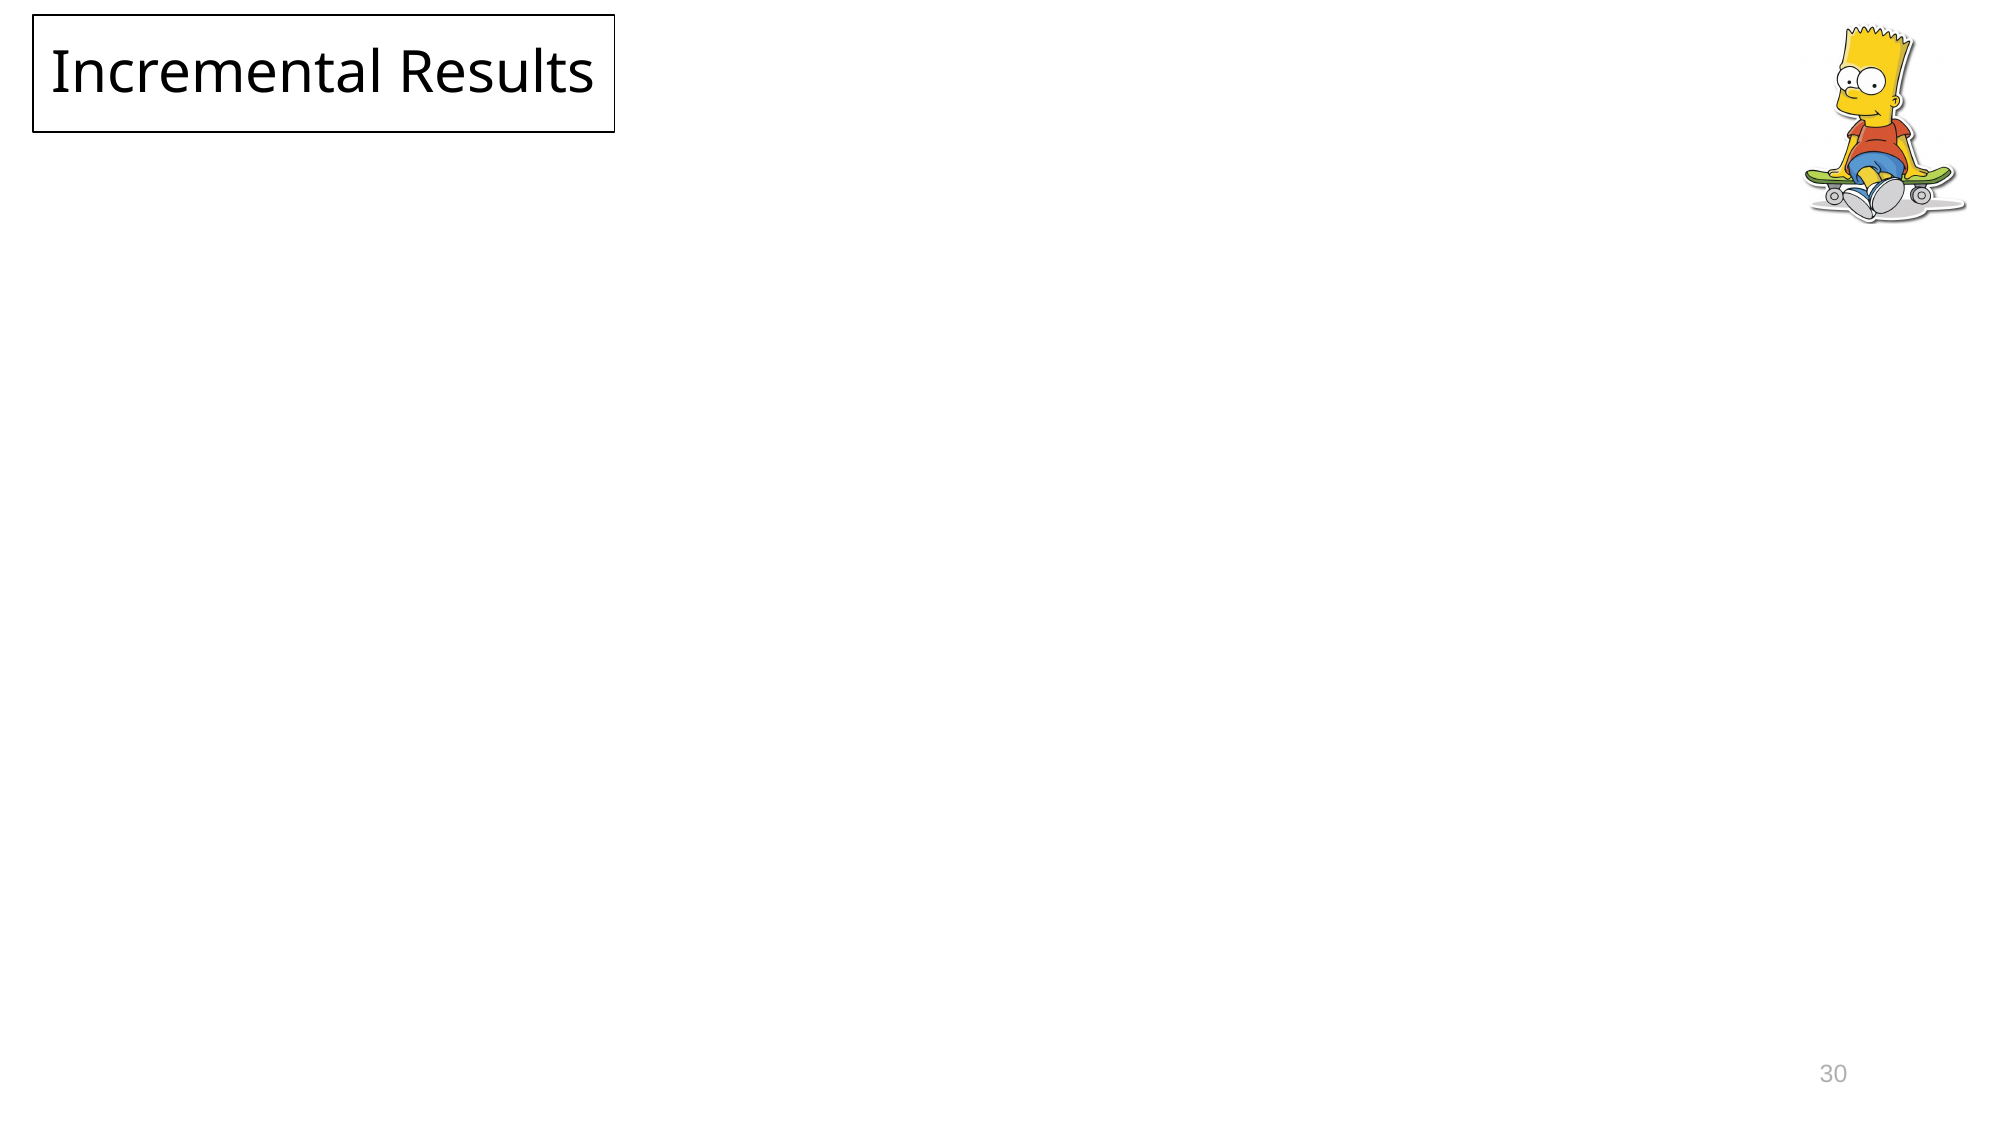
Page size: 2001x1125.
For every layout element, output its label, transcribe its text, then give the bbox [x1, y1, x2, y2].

text_box [507, 11, 1619, 209]
slide_number 30 [1412, 1042, 1863, 1103]
picture [1797, 22, 1968, 224]
text_box Incremental Results [33, 15, 507, 133]
